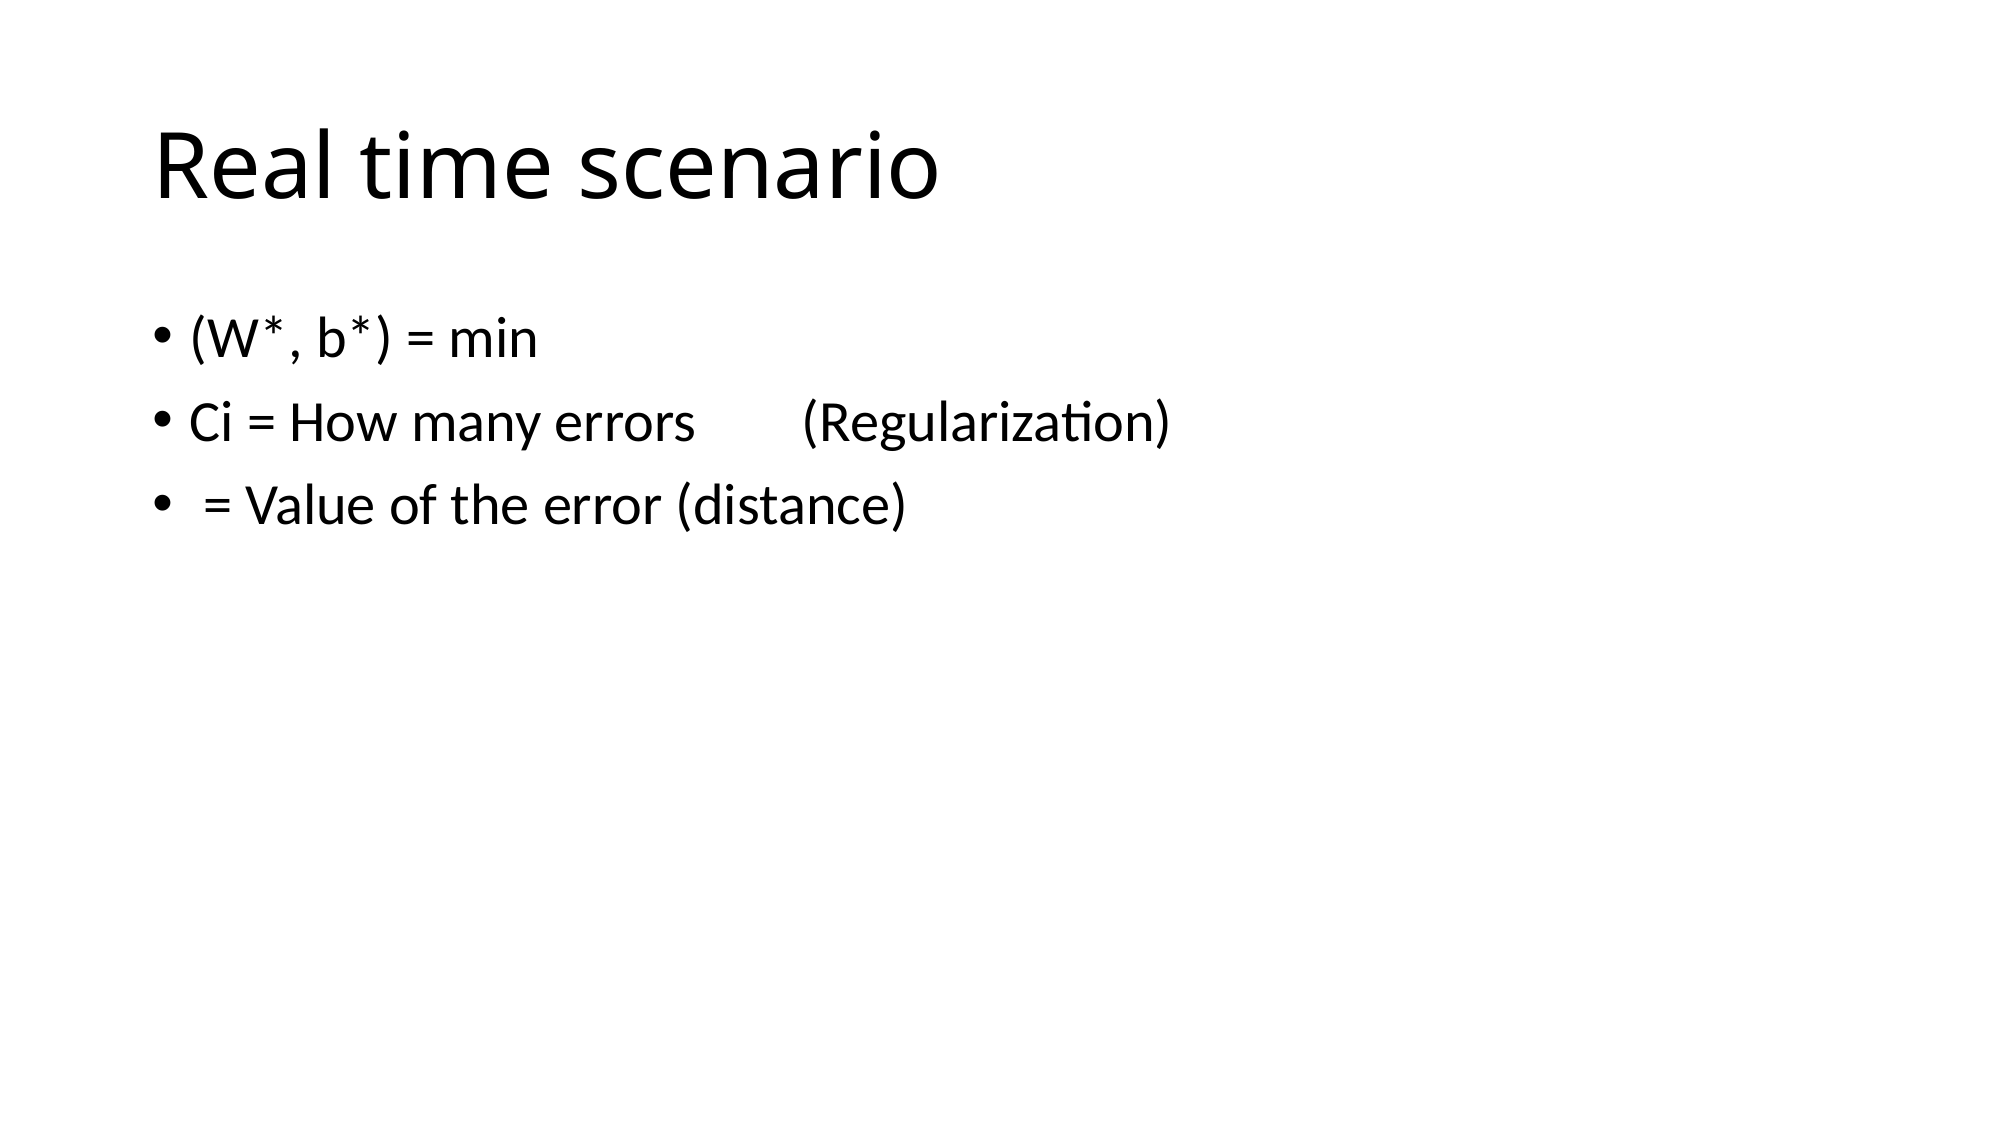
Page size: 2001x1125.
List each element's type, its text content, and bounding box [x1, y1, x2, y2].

title Real time scenario [137, 59, 1863, 278]
